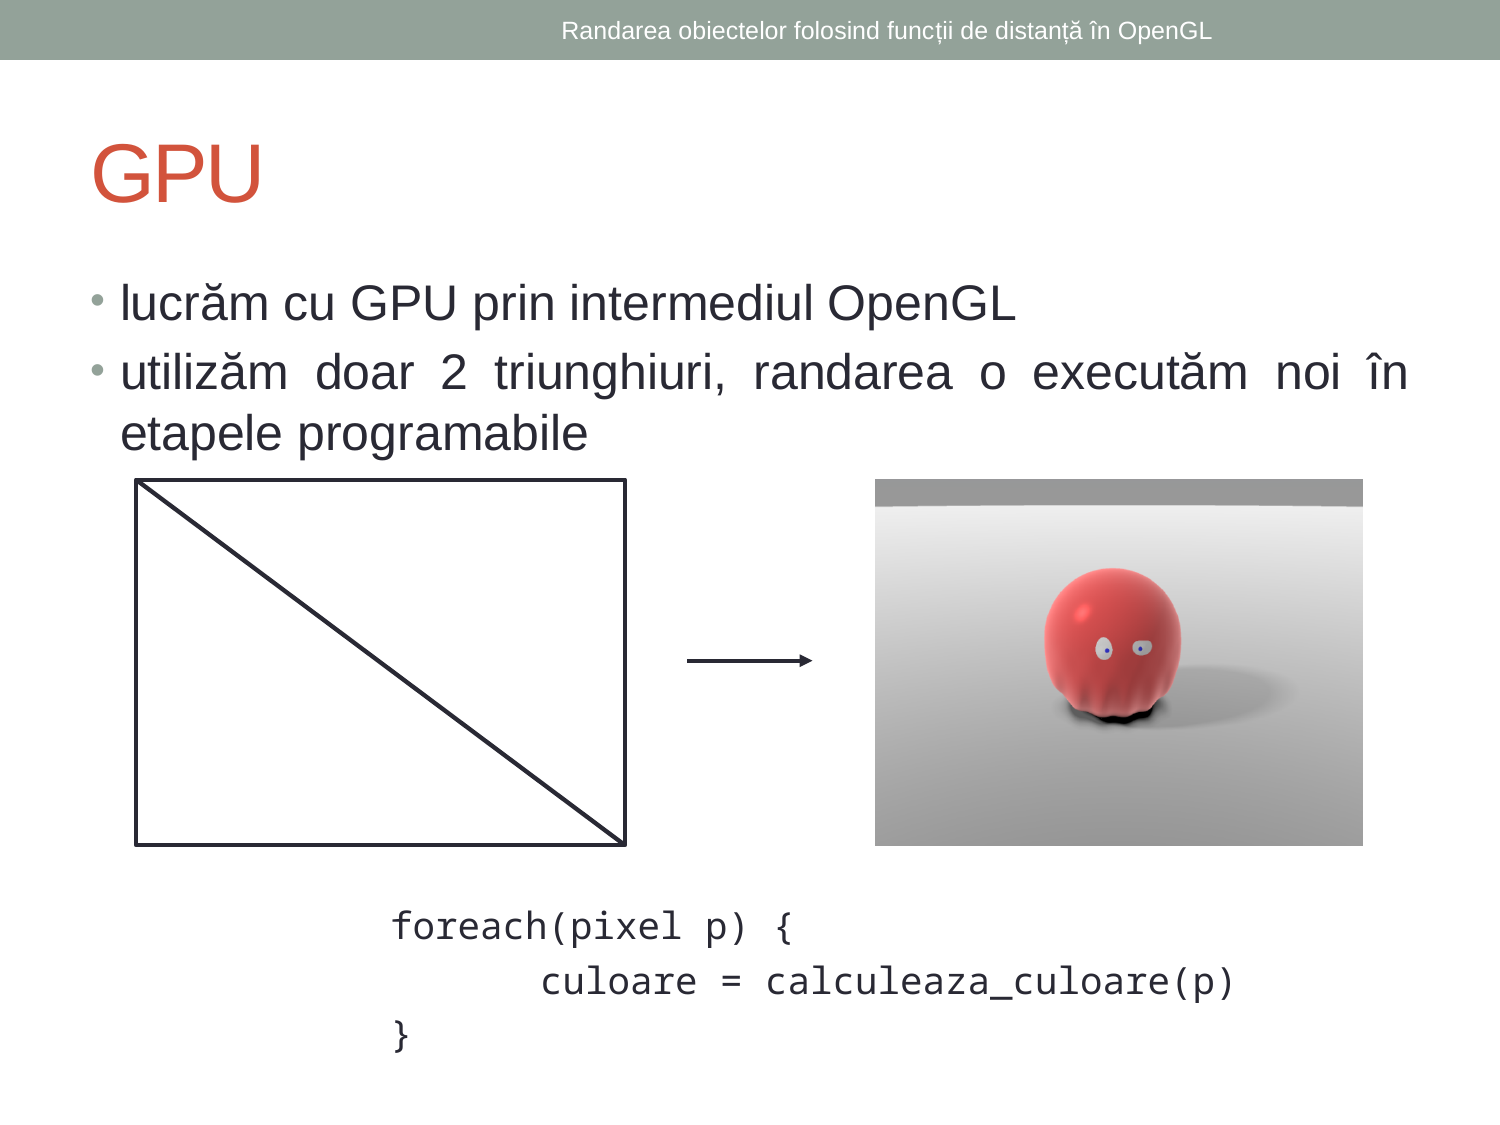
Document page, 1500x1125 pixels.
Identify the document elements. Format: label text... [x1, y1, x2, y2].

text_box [135, 479, 626, 846]
title GPU [75, 87, 1425, 250]
footer Randarea obiectelor folosind funcții de distanță în OpenGL [537, 3, 1238, 57]
picture [874, 479, 1363, 846]
list lucrăm cu GPU prin intermediul OpenGL utilizăm doar 2 triunghiuri, randarea o executăm noi în etapele programabile foreach(pixel p) { culoare = calculeaza_culoare(p) } [75, 262, 1425, 1063]
